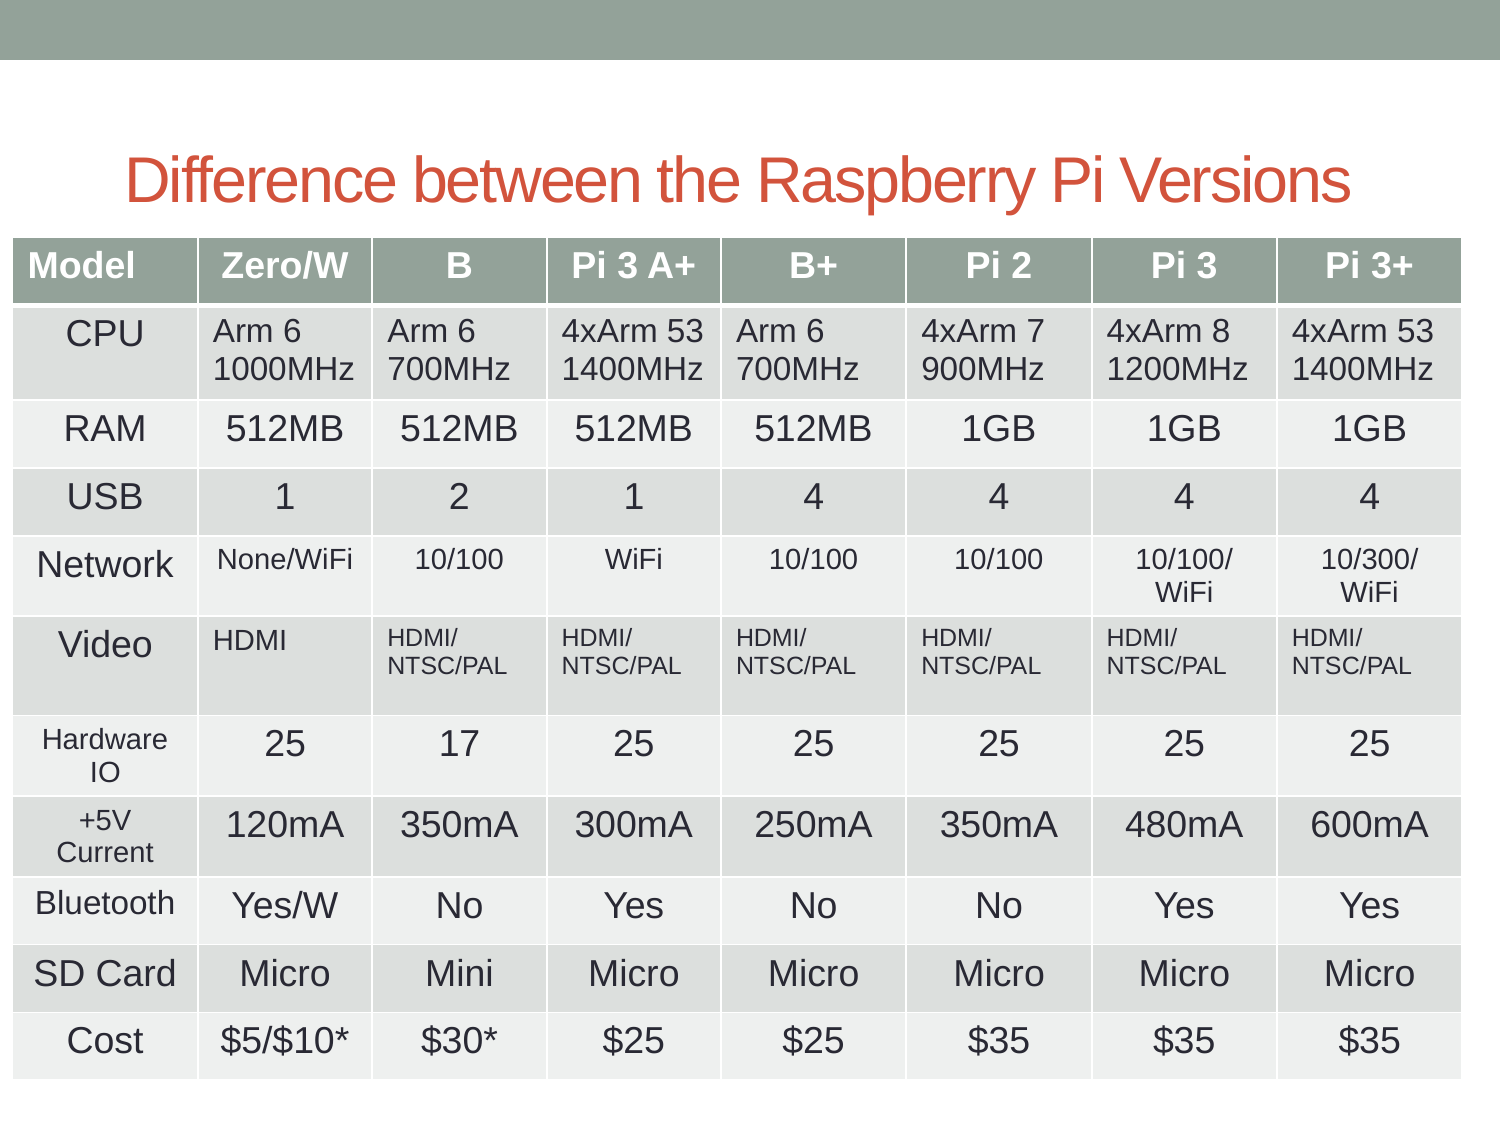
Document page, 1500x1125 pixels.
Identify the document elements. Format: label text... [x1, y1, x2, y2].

table_cell 350mA [907, 797, 1091, 876]
table_cell HDMI/NTSC/PAL [722, 617, 905, 715]
table_cell 10/300/WiFi [1278, 537, 1461, 615]
table_cell CPU [13, 308, 197, 399]
table_cell No [722, 878, 905, 944]
table_cell 1GB [1093, 401, 1276, 467]
table_cell Network [13, 537, 197, 615]
table_cell 512MB [373, 401, 546, 467]
table_cell 600mA [1278, 797, 1461, 876]
table_cell 1 [548, 469, 720, 535]
table_cell 1 [199, 469, 371, 535]
table_cell $25 [548, 1013, 720, 1079]
table_header Pi 3+ [1278, 238, 1461, 303]
table_cell Yes [1278, 878, 1461, 944]
table_cell Micro [722, 945, 905, 1012]
table_cell +5V Current [13, 797, 197, 876]
table_cell Micro [907, 945, 1091, 1012]
table_cell Micro [1093, 945, 1276, 1012]
table_cell 4 [907, 469, 1091, 535]
table_cell 4 [1278, 469, 1461, 535]
table_cell 10/100/WiFi [1093, 537, 1276, 615]
table_cell 1GB [1278, 401, 1461, 467]
table_header Pi 3 [1093, 238, 1276, 303]
table_cell 4 [722, 469, 905, 535]
table_cell Yes/W [199, 878, 371, 944]
table_header Pi 2 [907, 238, 1091, 303]
table_cell SD Card [13, 945, 197, 1012]
table_cell 512MB [548, 401, 720, 467]
table_cell 10/100 [907, 537, 1091, 615]
table_cell Video [13, 617, 197, 715]
table_cell 25 [199, 716, 371, 795]
table_cell Arm 6 700MHz [373, 308, 546, 399]
table_cell Bluetooth [13, 878, 197, 944]
table_cell RAM [13, 401, 197, 467]
table_cell No [907, 878, 1091, 944]
table_cell HDMI/NTSC/PAL [907, 617, 1091, 715]
table_cell HDMI/NTSC/PAL [373, 617, 546, 715]
table_cell 10/100 [722, 537, 905, 615]
table_cell 2 [373, 469, 546, 535]
table_cell $5/$10* [199, 1013, 371, 1079]
table_cell Micro [1278, 945, 1461, 1012]
table_cell HDMI/NTSC/PAL [1278, 617, 1461, 715]
table_cell $30* [373, 1013, 546, 1079]
table_cell 300mA [548, 797, 720, 876]
table_cell 25 [1093, 716, 1276, 795]
table_cell Mini [373, 945, 546, 1012]
table_cell 25 [722, 716, 905, 795]
table_header Zero/W [199, 238, 371, 303]
table_cell $35 [1093, 1013, 1276, 1079]
table_cell 480mA [1093, 797, 1276, 876]
table_cell Yes [548, 878, 720, 944]
table_cell 17 [373, 716, 546, 795]
table_cell 512MB [722, 401, 905, 467]
table_cell 250mA [722, 797, 905, 876]
table_cell 4xArm 53 1400MHz [548, 308, 720, 399]
table_header B [373, 238, 546, 303]
table_cell $35 [1278, 1013, 1461, 1079]
table_cell 512MB [199, 401, 371, 467]
table_cell 25 [1278, 716, 1461, 795]
table_cell $25 [722, 1013, 905, 1079]
table_cell None/WiFi [199, 537, 371, 615]
table_cell 1GB [907, 401, 1091, 467]
table_cell Micro [199, 945, 371, 1012]
table_cell HDMI [199, 617, 371, 715]
table_cell 350mA [373, 797, 546, 876]
table_cell $35 [907, 1013, 1091, 1079]
table_cell 4xArm 8 1200MHz [1093, 308, 1276, 399]
table_header Model [13, 238, 197, 303]
table_cell Yes [1093, 878, 1276, 944]
table_cell USB [13, 469, 197, 535]
table_cell 25 [548, 716, 720, 795]
table_cell 25 [907, 716, 1091, 795]
table_cell 4 [1093, 469, 1276, 535]
table_cell Hardware IO [13, 716, 197, 795]
table_header Pi 3 A+ [548, 238, 720, 303]
table_cell WiFi [548, 537, 720, 615]
table_cell 4xArm 7 900MHz [907, 308, 1091, 399]
table_cell 120mA [199, 797, 371, 876]
table_cell 10/100 [373, 537, 546, 615]
table_cell Arm 6 700MHz [722, 308, 905, 399]
table_cell No [373, 878, 546, 944]
title Difference between the Raspberry Pi Versions [75, 87, 1425, 237]
table_cell Arm 6 1000MHz [199, 308, 371, 399]
table_header B+ [722, 238, 905, 303]
table_cell Cost [13, 1013, 197, 1079]
table_cell Micro [548, 945, 720, 1012]
table_cell HDMI/NTSC/PAL [1093, 617, 1276, 715]
table_cell 4xArm 53 1400MHz [1278, 308, 1461, 399]
table_cell HDMI/NTSC/PAL [548, 617, 720, 715]
